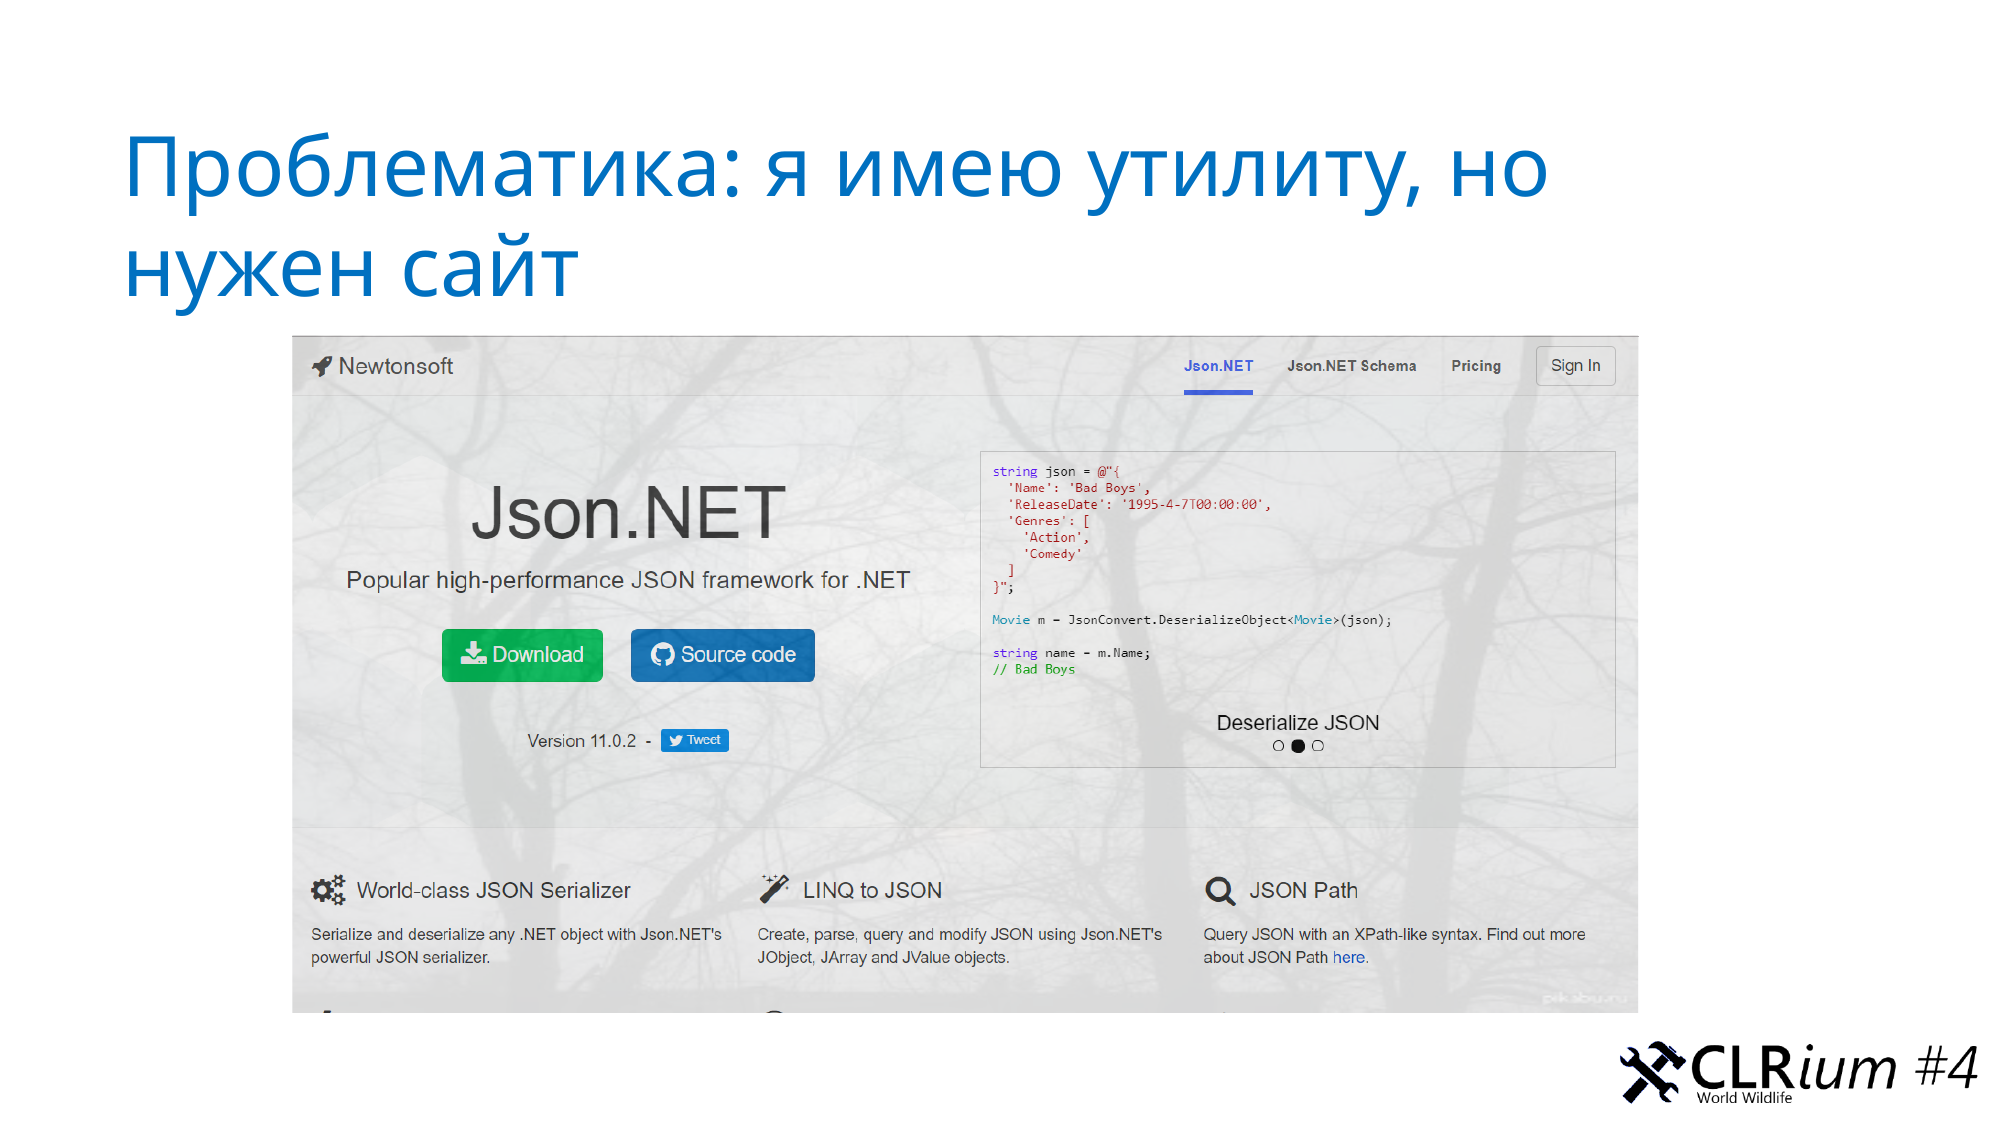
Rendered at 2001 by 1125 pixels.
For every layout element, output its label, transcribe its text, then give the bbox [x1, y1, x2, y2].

picture [1616, 1033, 1985, 1111]
picture [292, 335, 1639, 1013]
text_box Проблематика: я имею утилиту, но нужен сайт [107, 106, 1823, 321]
